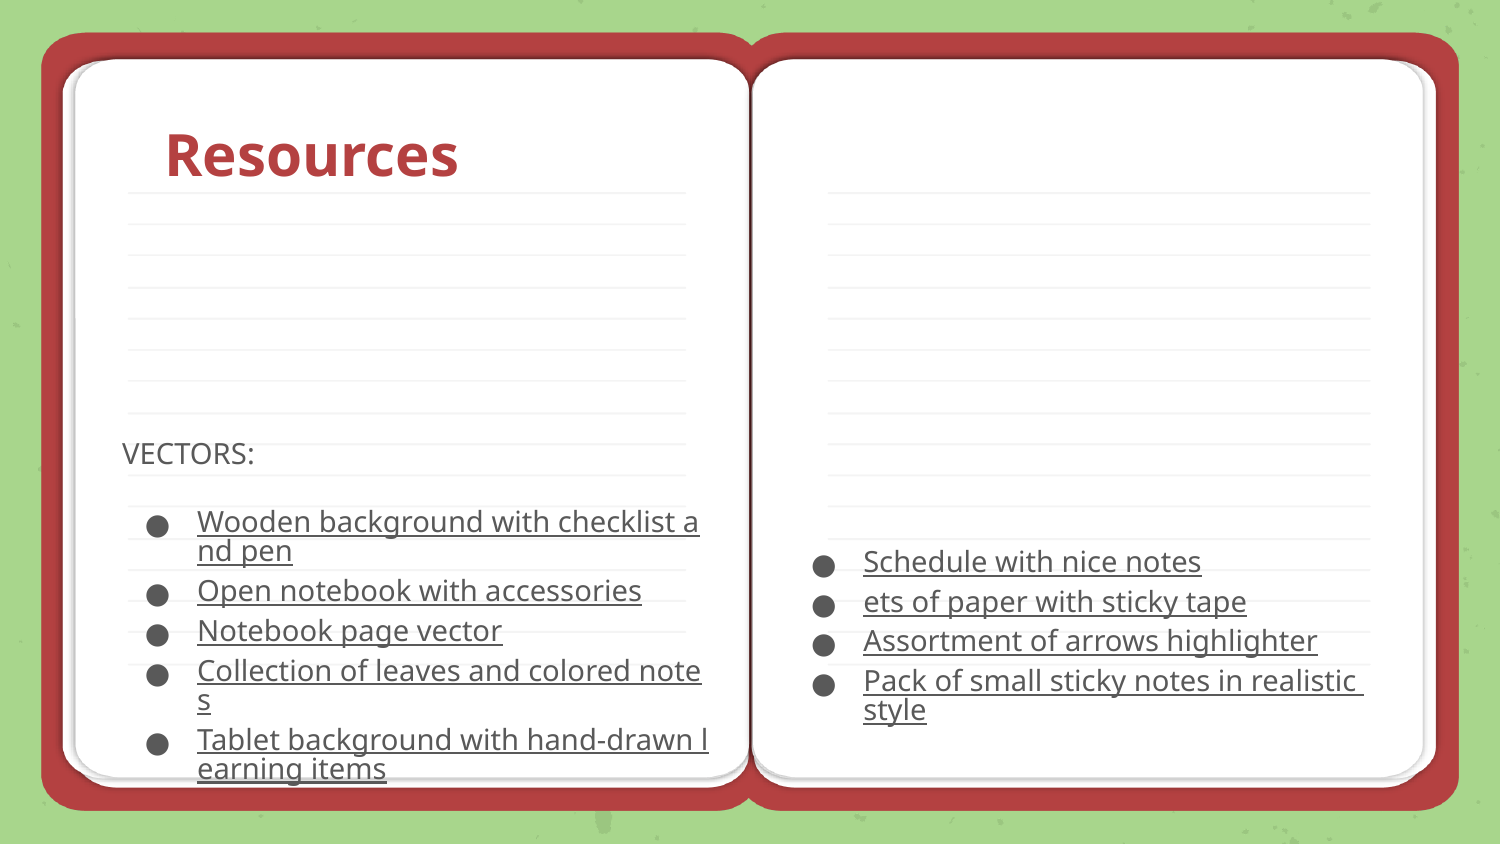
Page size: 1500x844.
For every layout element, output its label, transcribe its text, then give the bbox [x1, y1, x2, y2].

picture [41, 32, 1459, 811]
title Resources [164, 116, 559, 211]
list VECTORS: Wooden background with checklist and pen Open notebook with accessories Notebook page vector Collection of leaves and colored notes Tablet background with hand-drawn learning items [122, 254, 712, 718]
list Schedule with nice notes ets of paper with sticky tape Assortment of arrows highlighter Pack of small sticky notes in realistic style [788, 254, 1378, 718]
